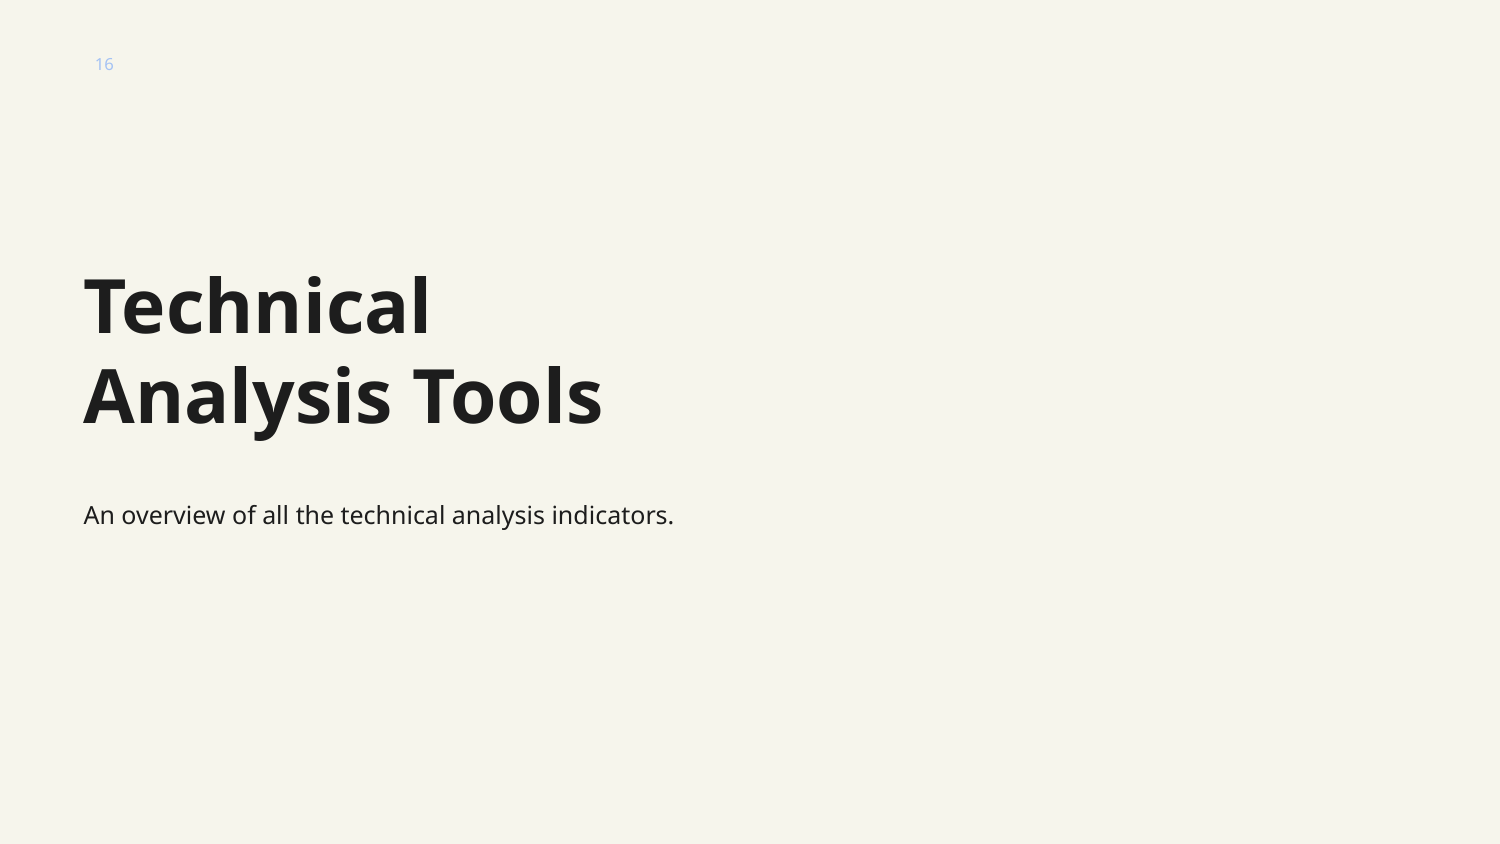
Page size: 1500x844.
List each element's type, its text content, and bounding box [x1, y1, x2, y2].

title Technical Analysis Tools [68, 227, 733, 471]
subtitle An overview of all the technical analysis indicators. [68, 484, 733, 688]
